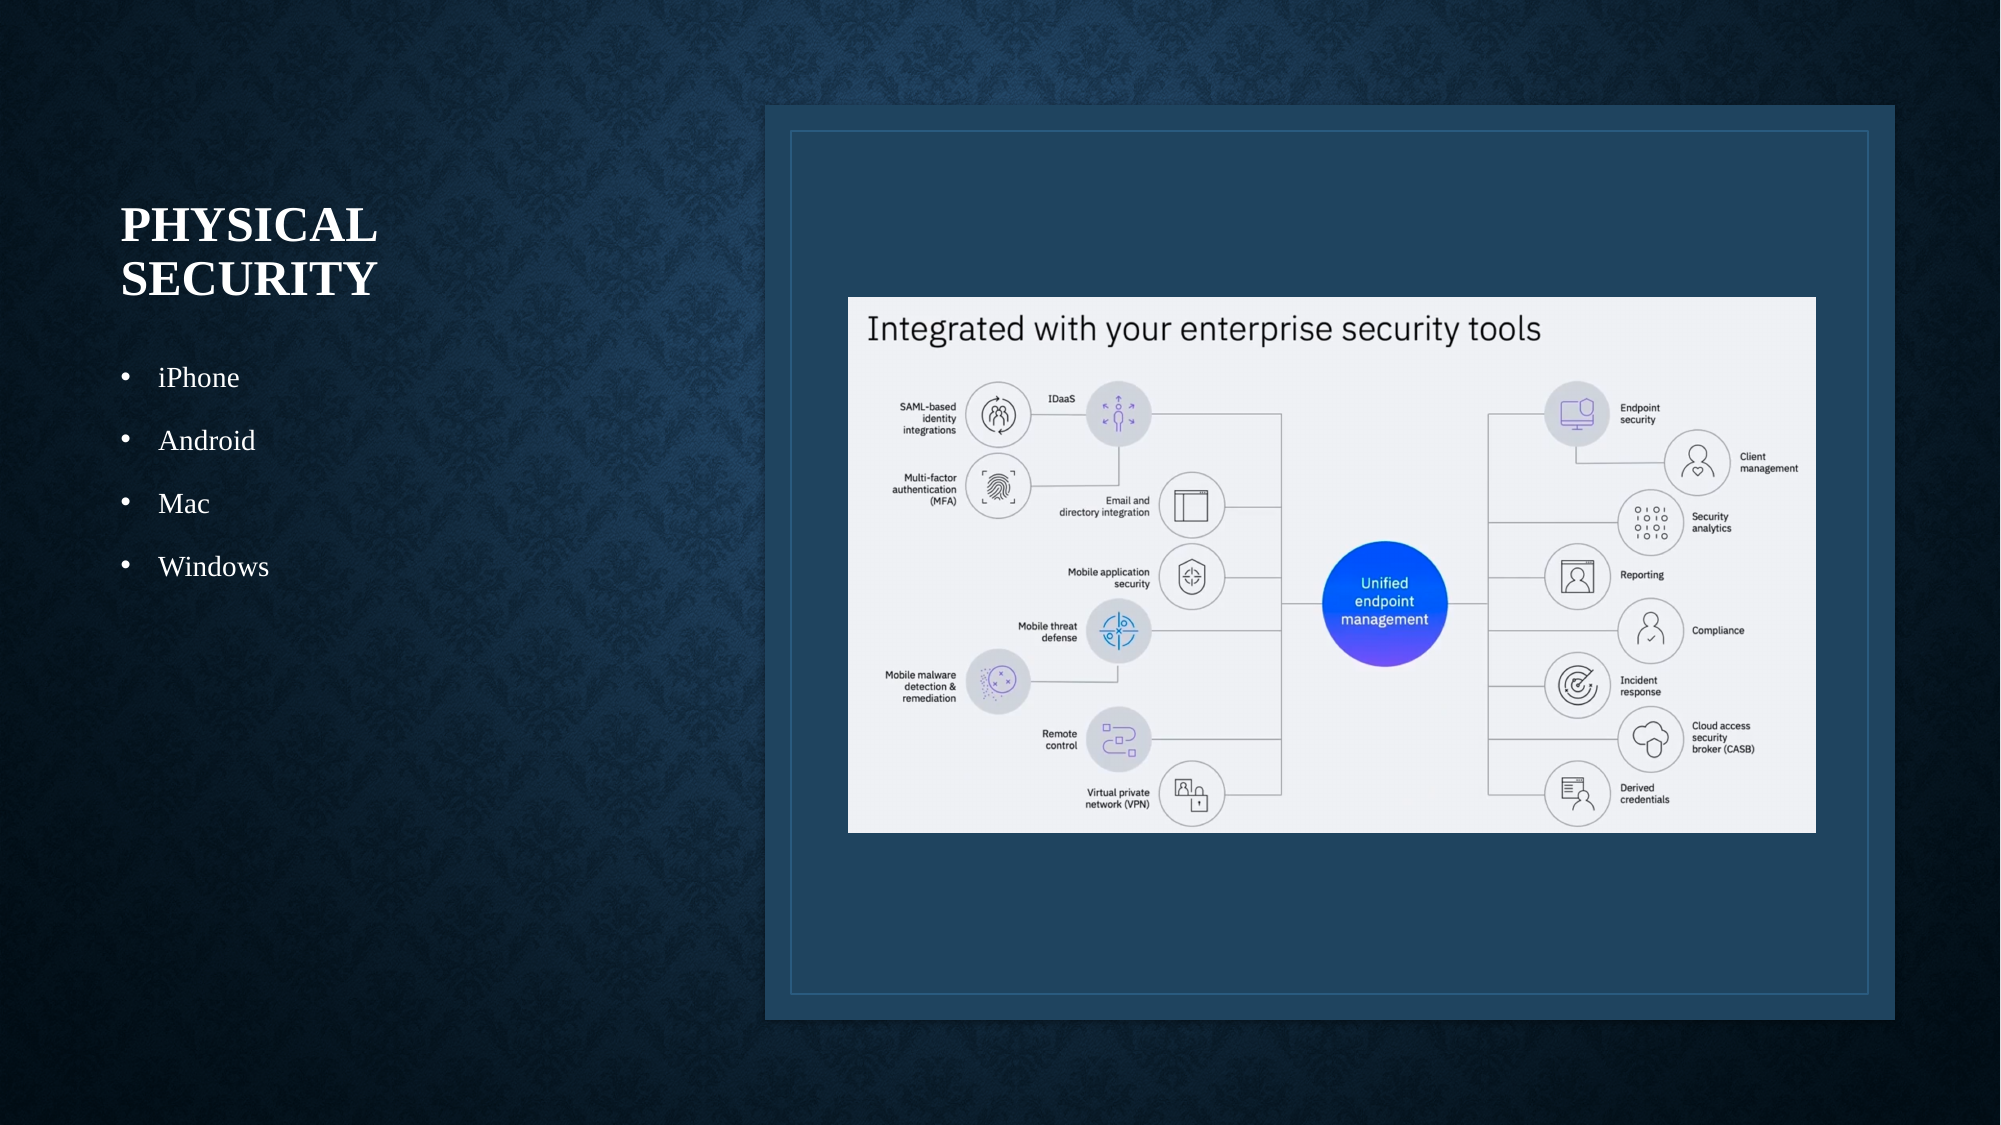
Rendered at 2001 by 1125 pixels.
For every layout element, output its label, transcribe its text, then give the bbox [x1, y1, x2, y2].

picture [847, 297, 1816, 833]
text_box [790, 130, 1870, 995]
list iPhone Android Mac Windows [105, 343, 657, 1005]
title Physical Security [105, 105, 657, 314]
text_box [779, 119, 1881, 1006]
